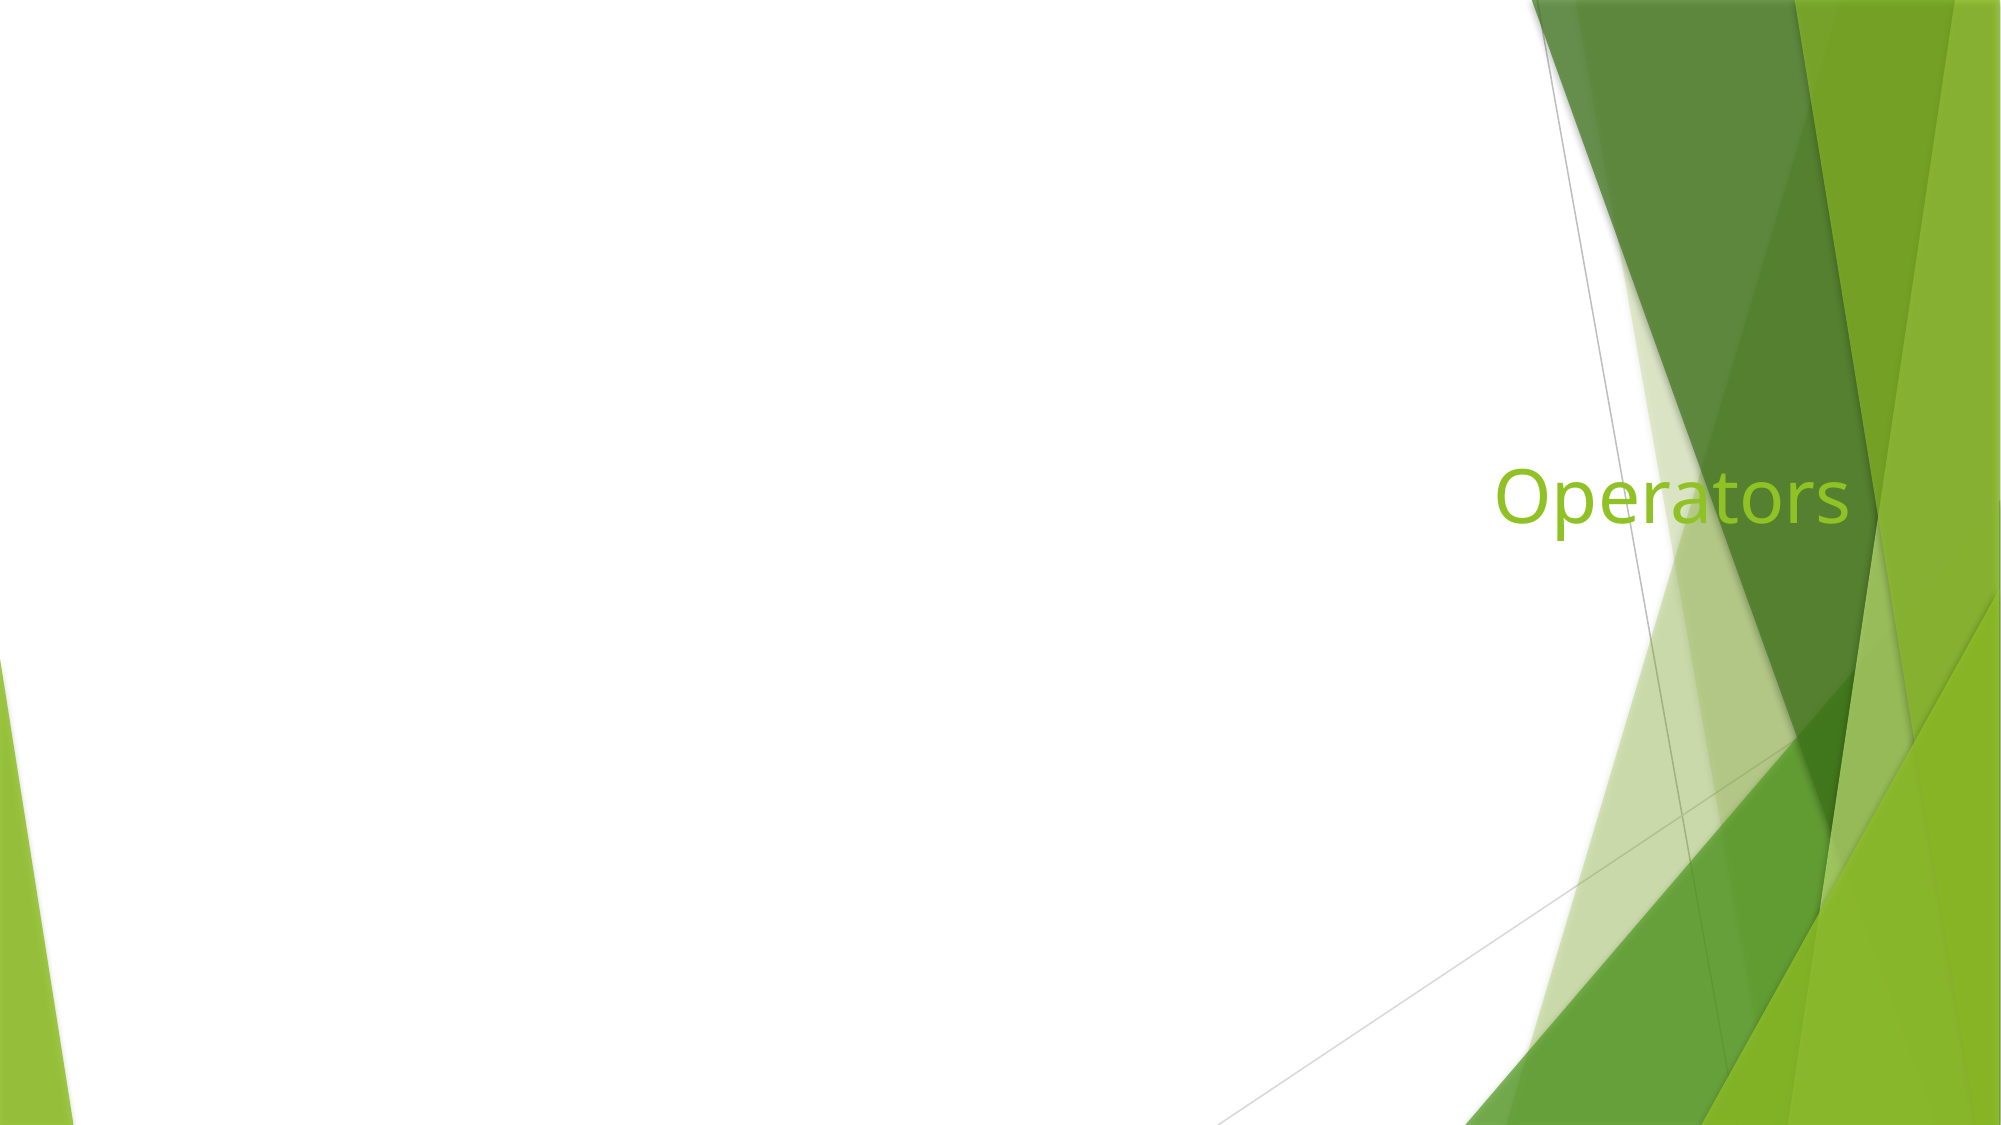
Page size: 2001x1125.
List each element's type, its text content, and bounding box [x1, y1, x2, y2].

title Operators [1491, 446, 1871, 636]
